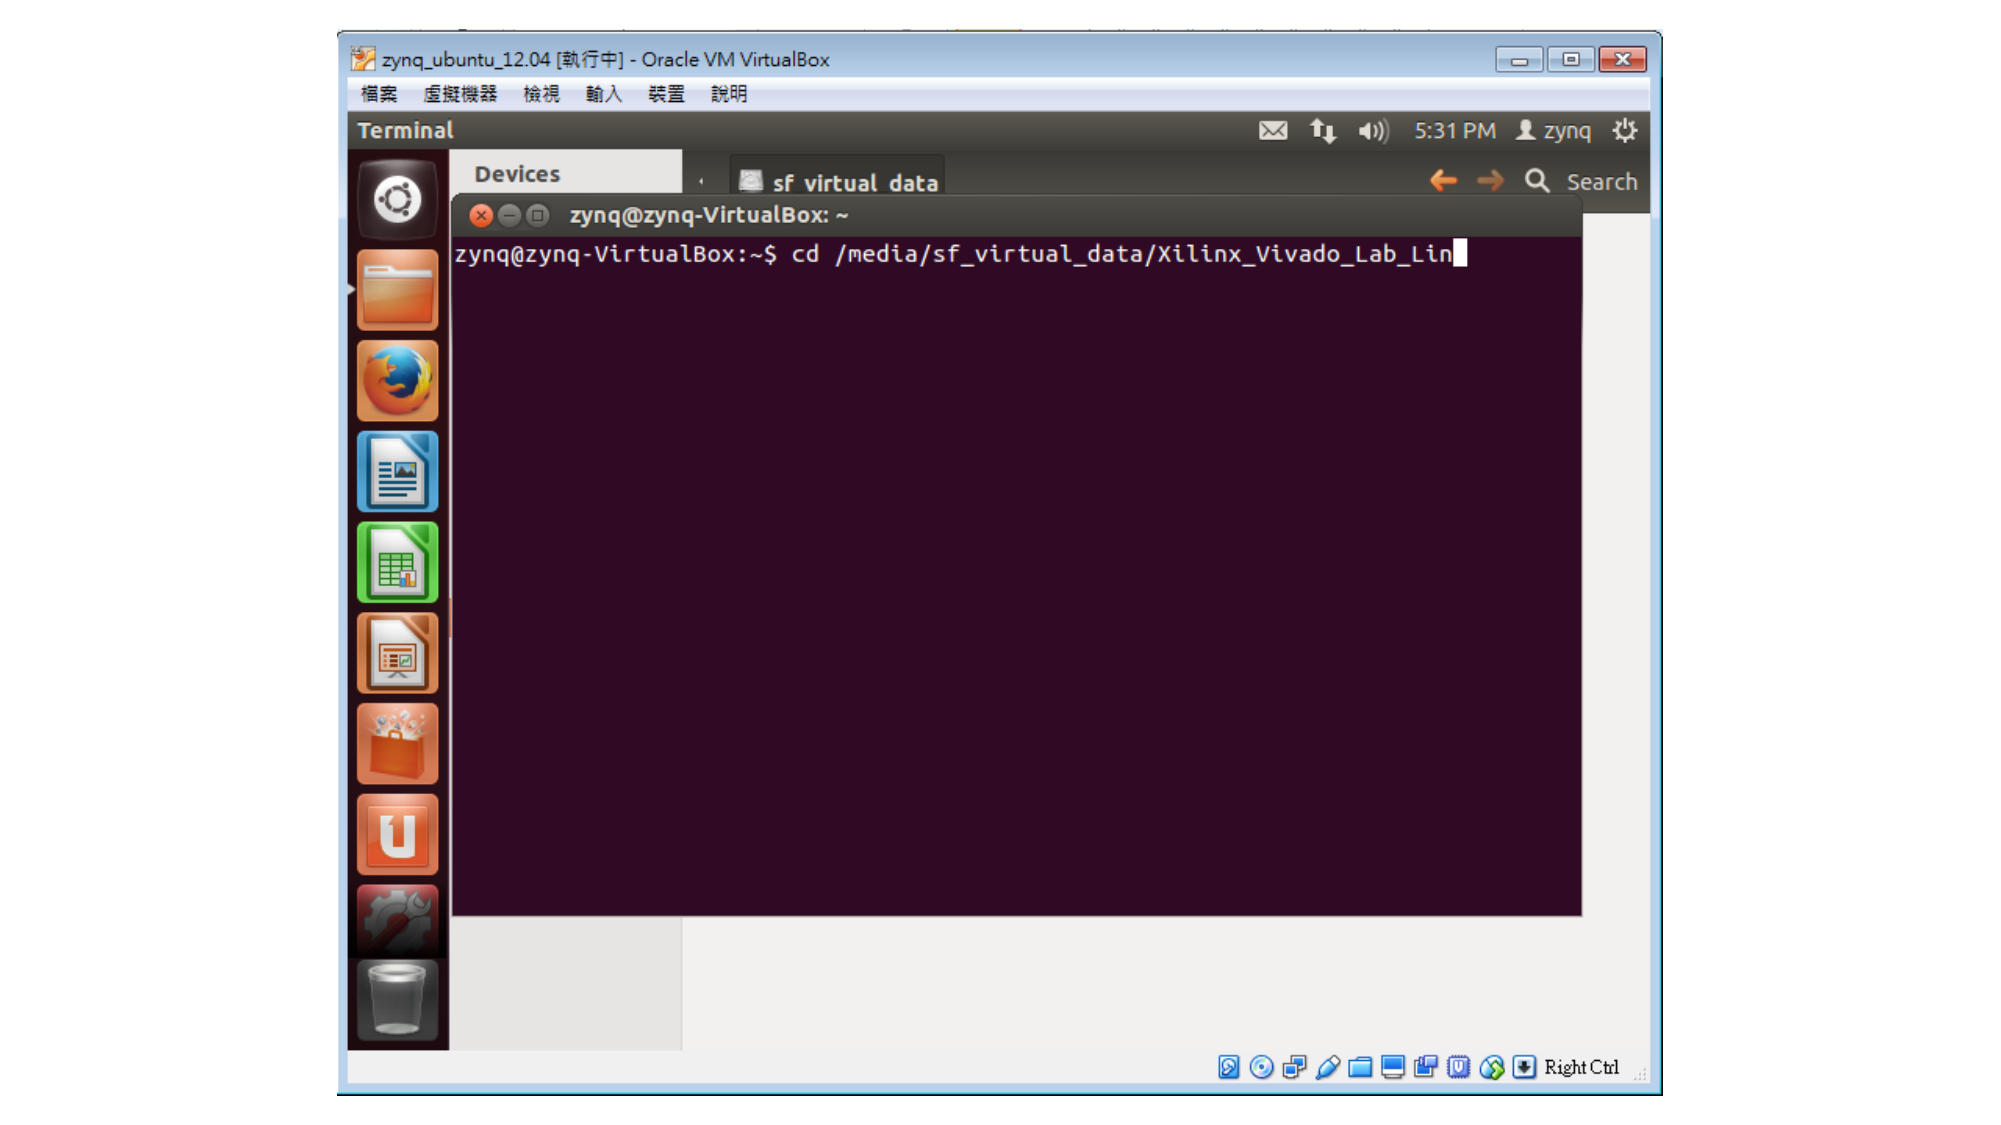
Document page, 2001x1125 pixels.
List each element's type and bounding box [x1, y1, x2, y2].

picture [337, 29, 1663, 1096]
